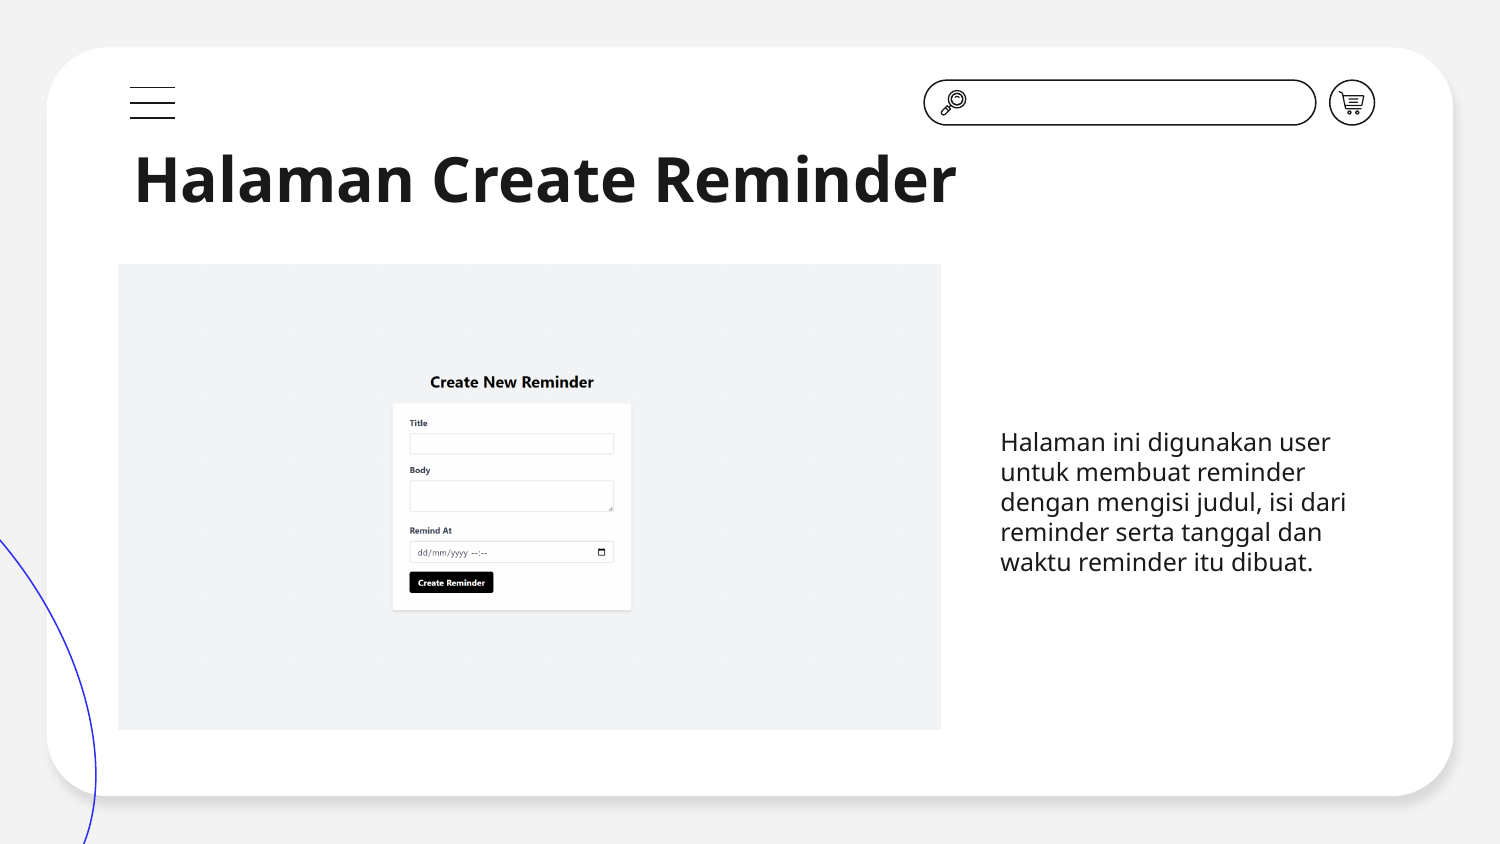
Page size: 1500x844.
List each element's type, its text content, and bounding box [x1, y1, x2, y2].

picture [117, 264, 941, 731]
subtitle Halaman ini digunakan user untuk membuat reminder dengan mengisi judul, isi dari reminder serta tanggal dan waktu reminder itu dibuat. [985, 411, 1382, 764]
title Halaman Create Reminder [118, 125, 1382, 219]
